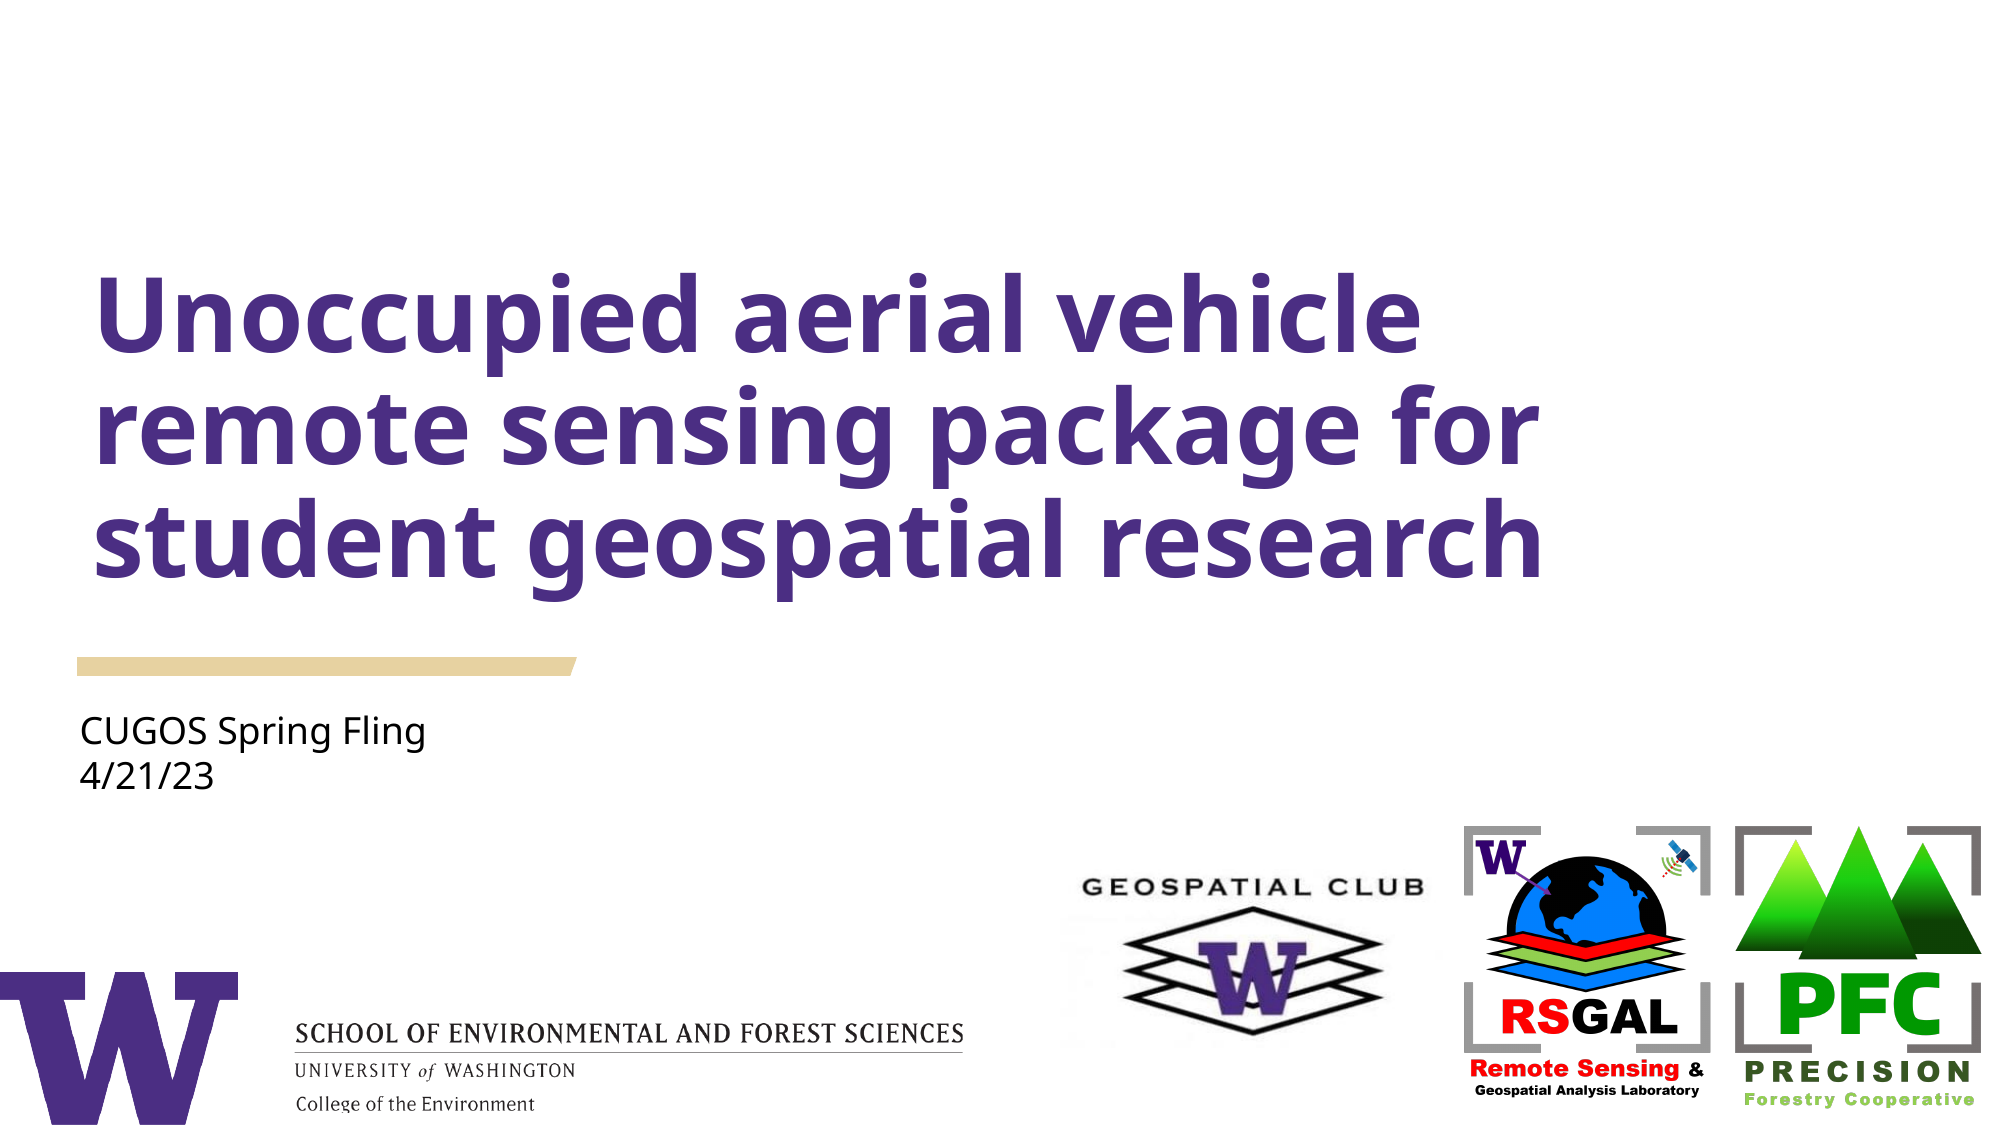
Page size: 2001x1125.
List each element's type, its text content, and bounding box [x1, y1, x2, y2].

picture [1060, 853, 1443, 1048]
title Unoccupied aerial vehicle remote sensing package for student geospatial research [77, 174, 1603, 608]
text_box CUGOS Spring Fling 4/21/23 [64, 699, 443, 805]
picture [77, 657, 577, 676]
picture [1455, 826, 1716, 1106]
picture [0, 972, 238, 1125]
picture [1726, 826, 2001, 1119]
